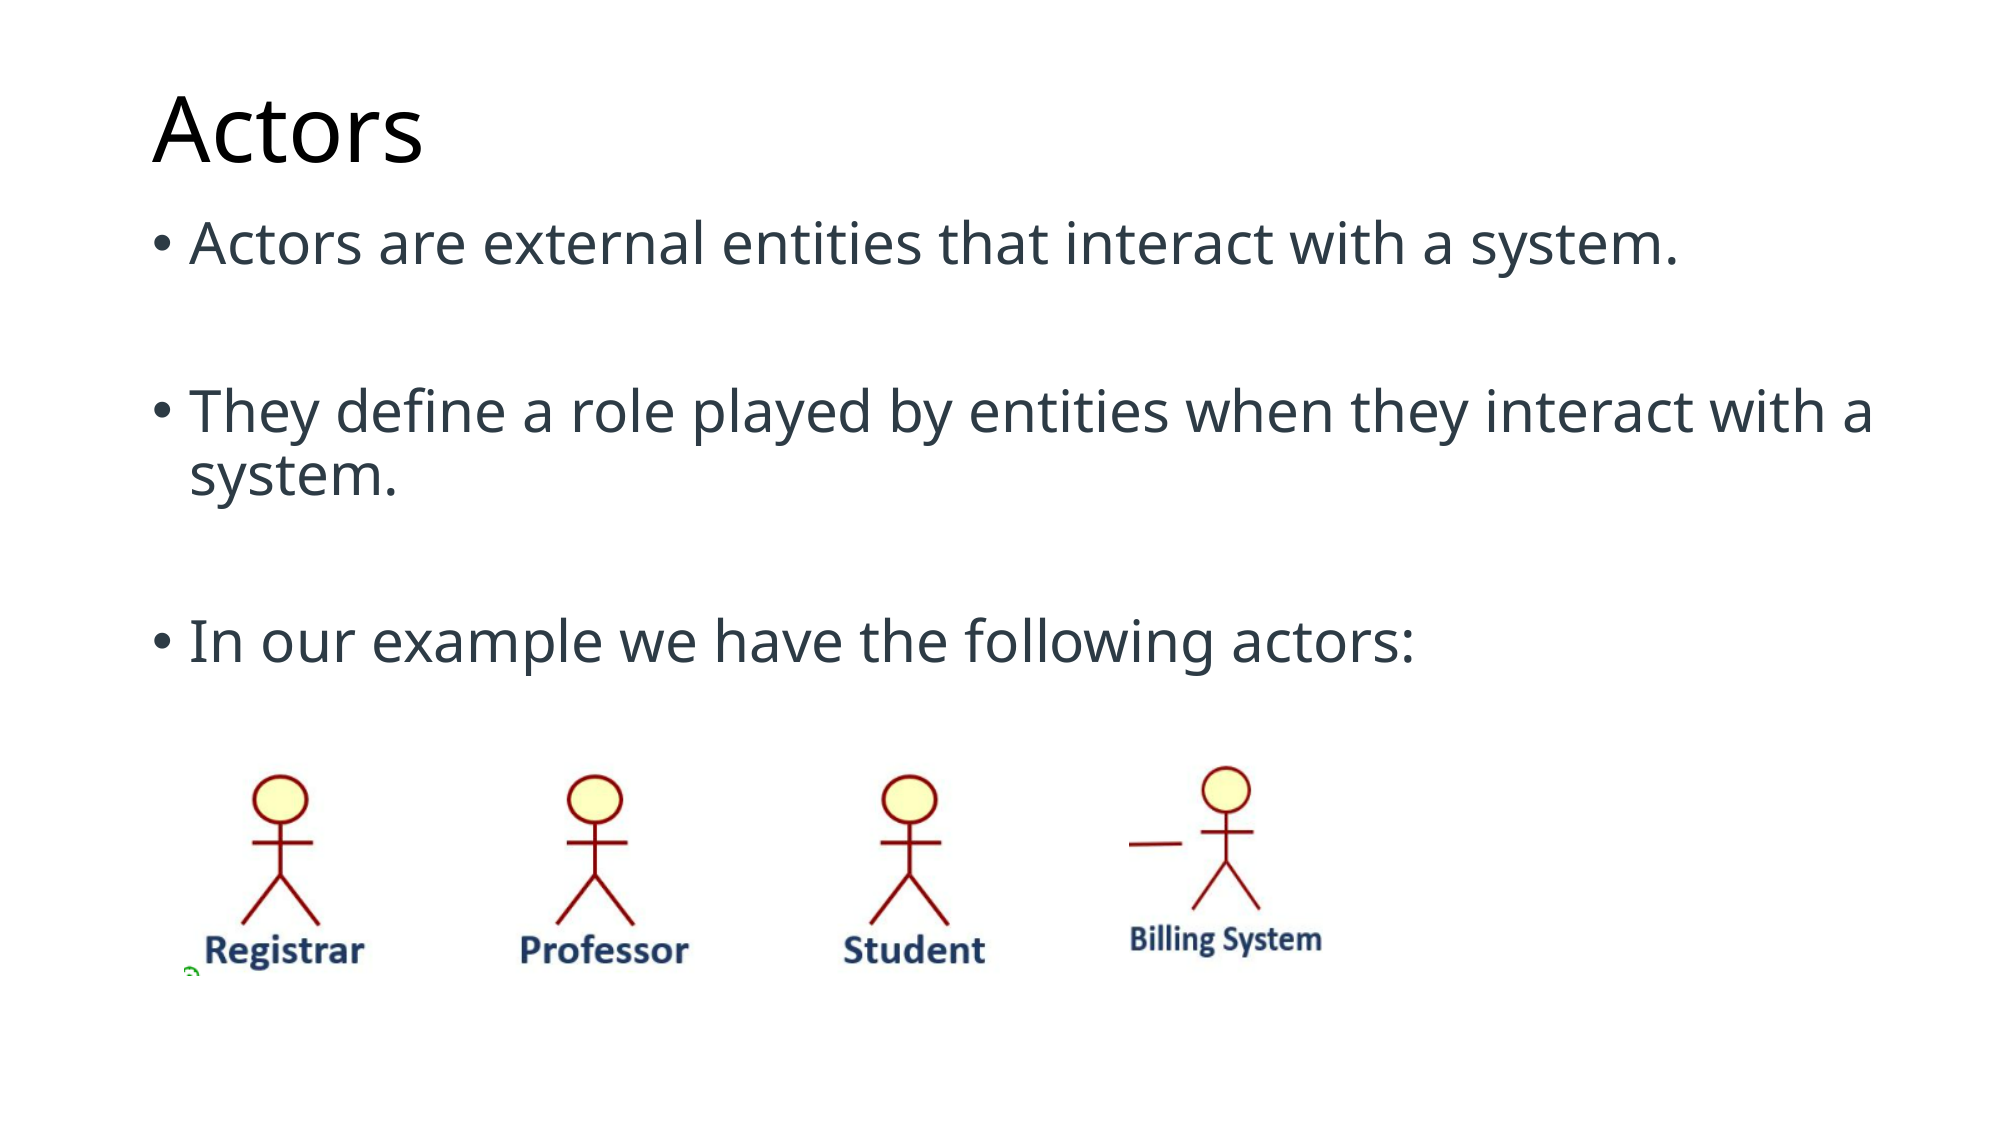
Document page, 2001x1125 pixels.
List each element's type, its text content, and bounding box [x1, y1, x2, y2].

picture [1129, 752, 1328, 973]
list Actors are external entities that interact with a system. They define a role played by entities when they interact with a system. In our example we have the following actors: [137, 206, 1950, 1014]
picture [184, 734, 1000, 976]
title Actors [137, 59, 1863, 206]
